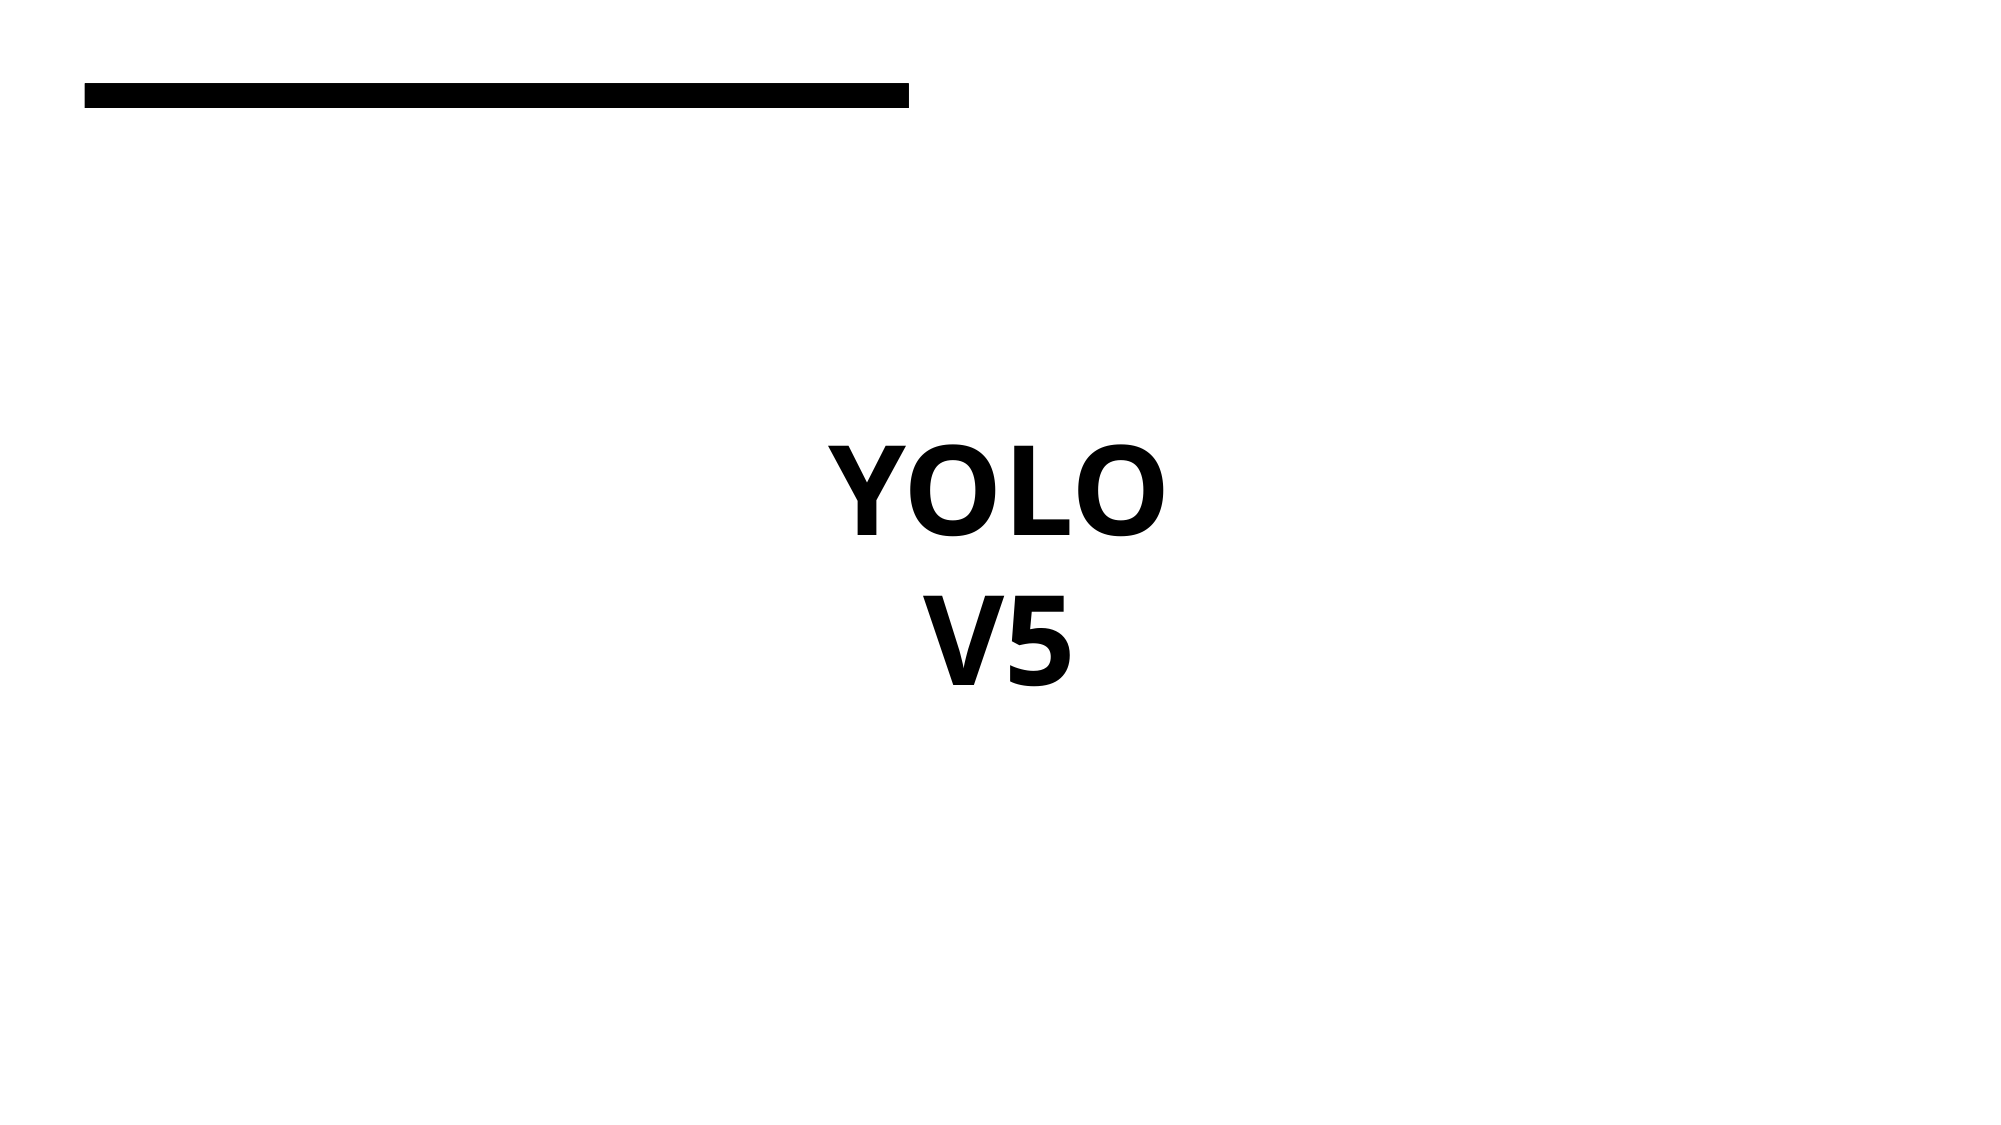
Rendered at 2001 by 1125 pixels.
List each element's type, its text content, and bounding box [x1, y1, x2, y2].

text_box YOLO V5 [813, 403, 1187, 719]
